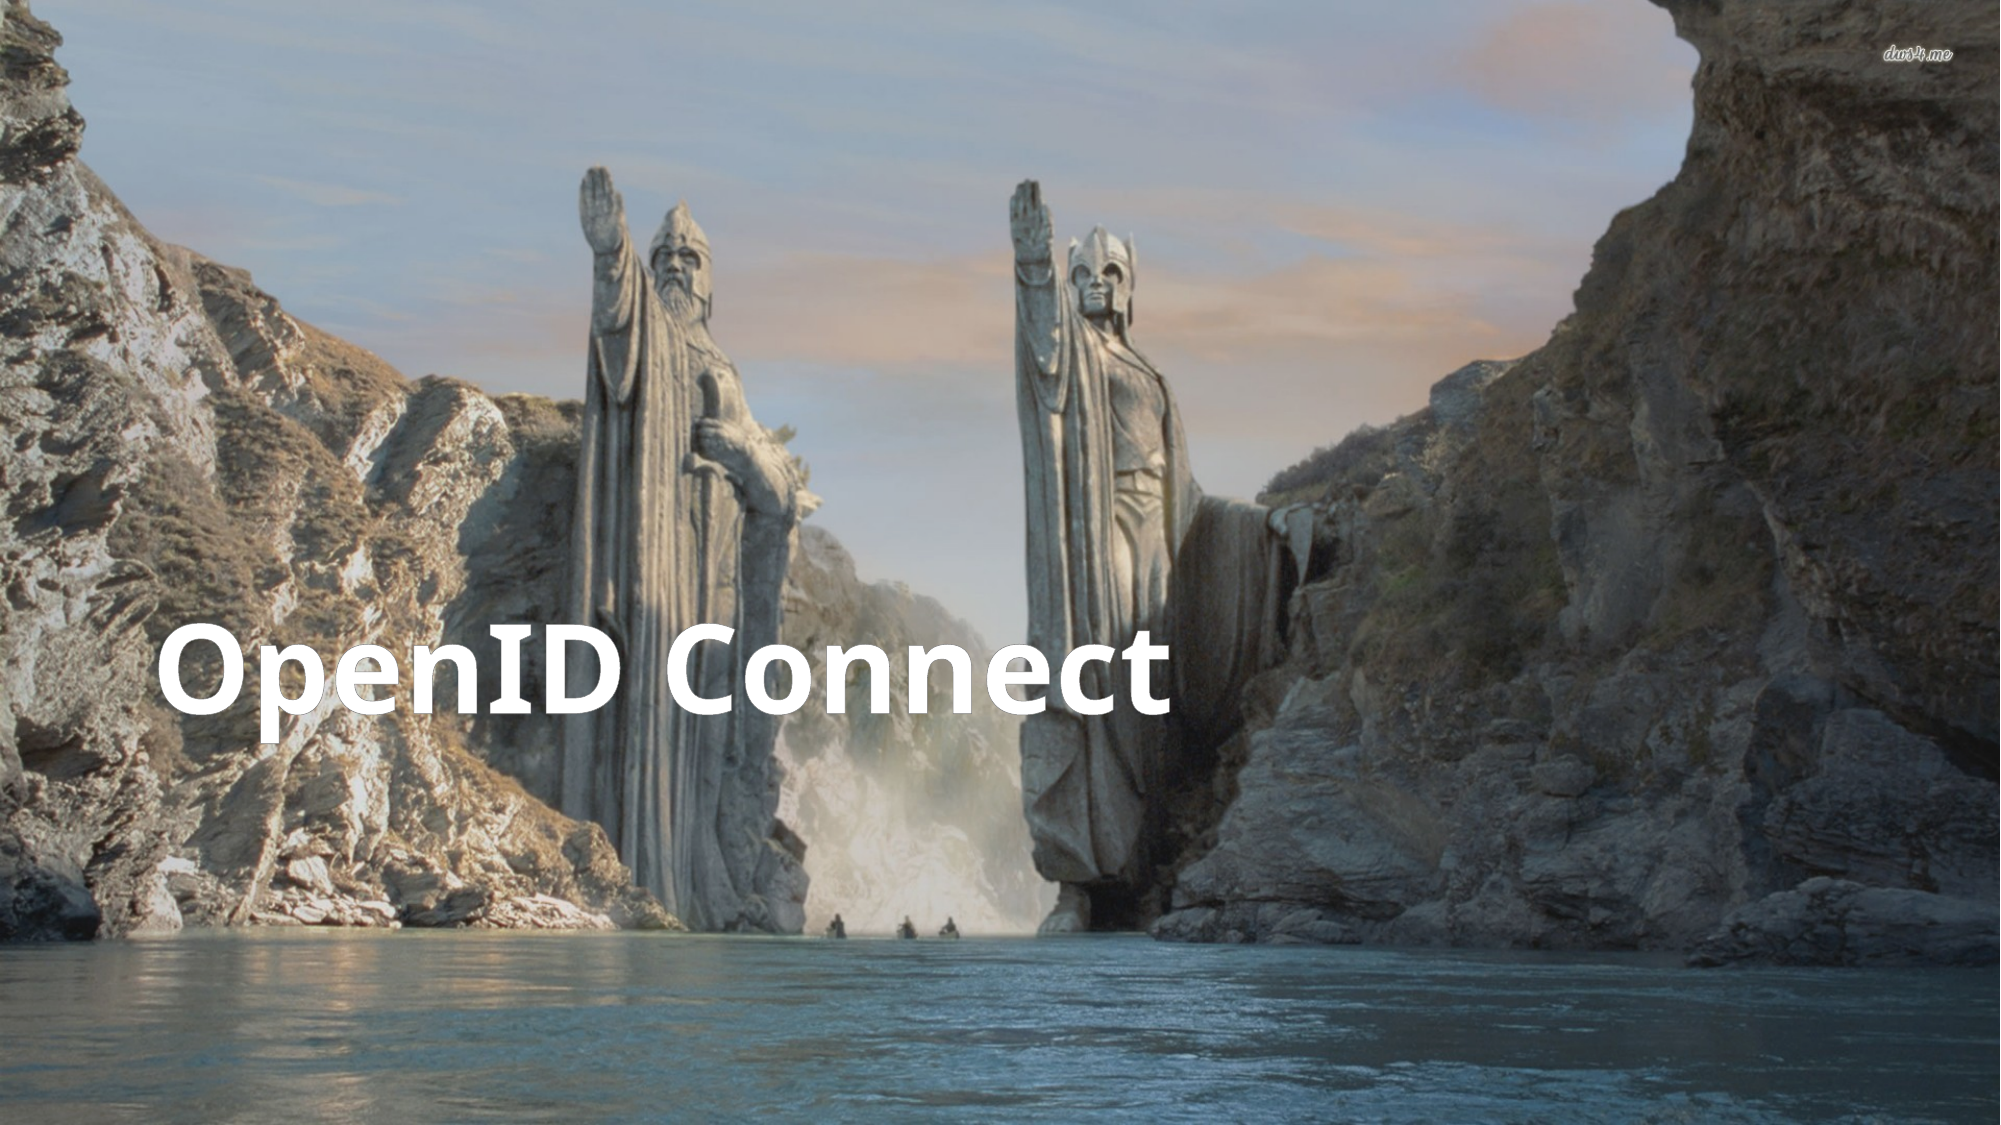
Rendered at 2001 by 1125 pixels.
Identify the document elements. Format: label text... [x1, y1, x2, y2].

picture [0, 0, 2000, 1125]
title OpenID Connect [136, 280, 1862, 749]
